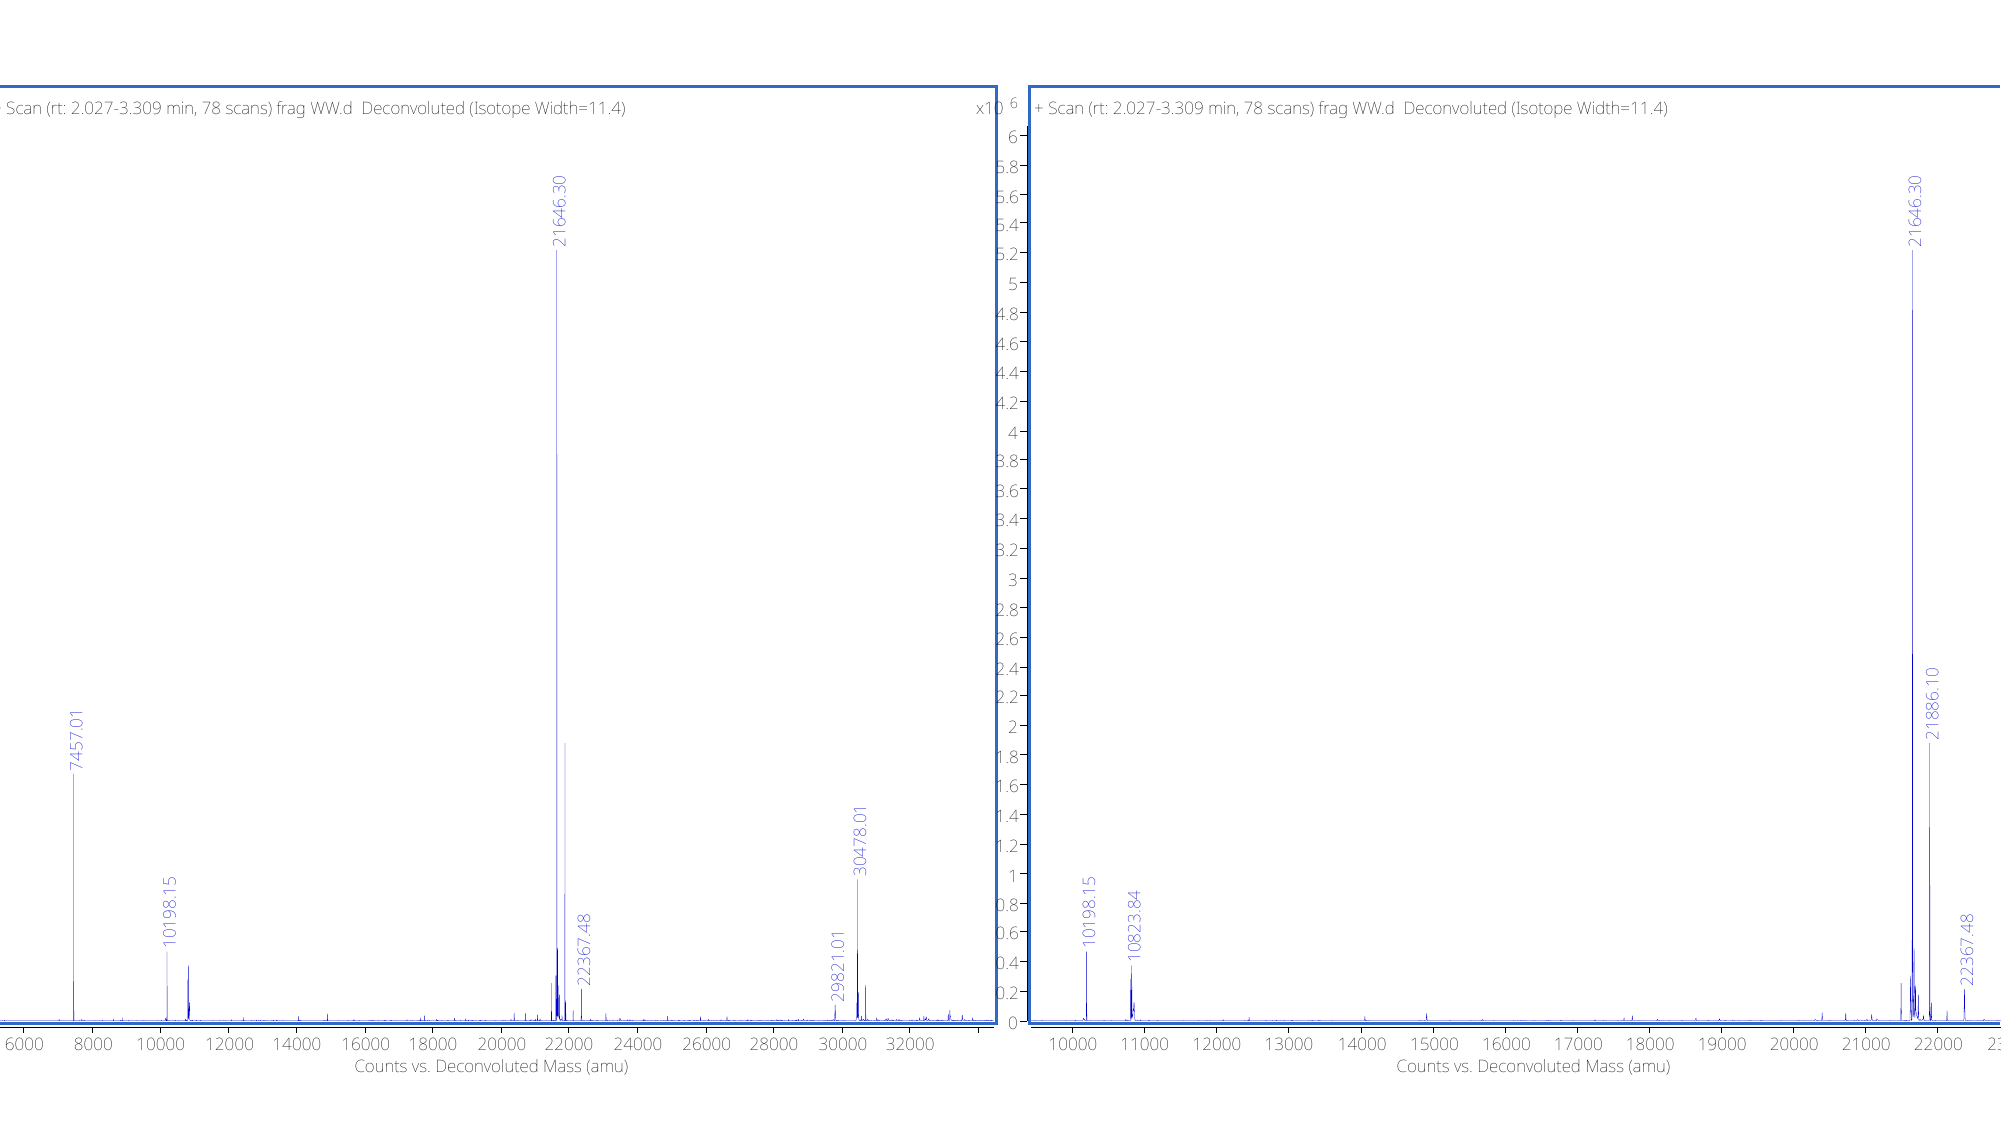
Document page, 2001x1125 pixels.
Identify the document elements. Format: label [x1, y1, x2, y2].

picture [0, 84, 2000, 1079]
